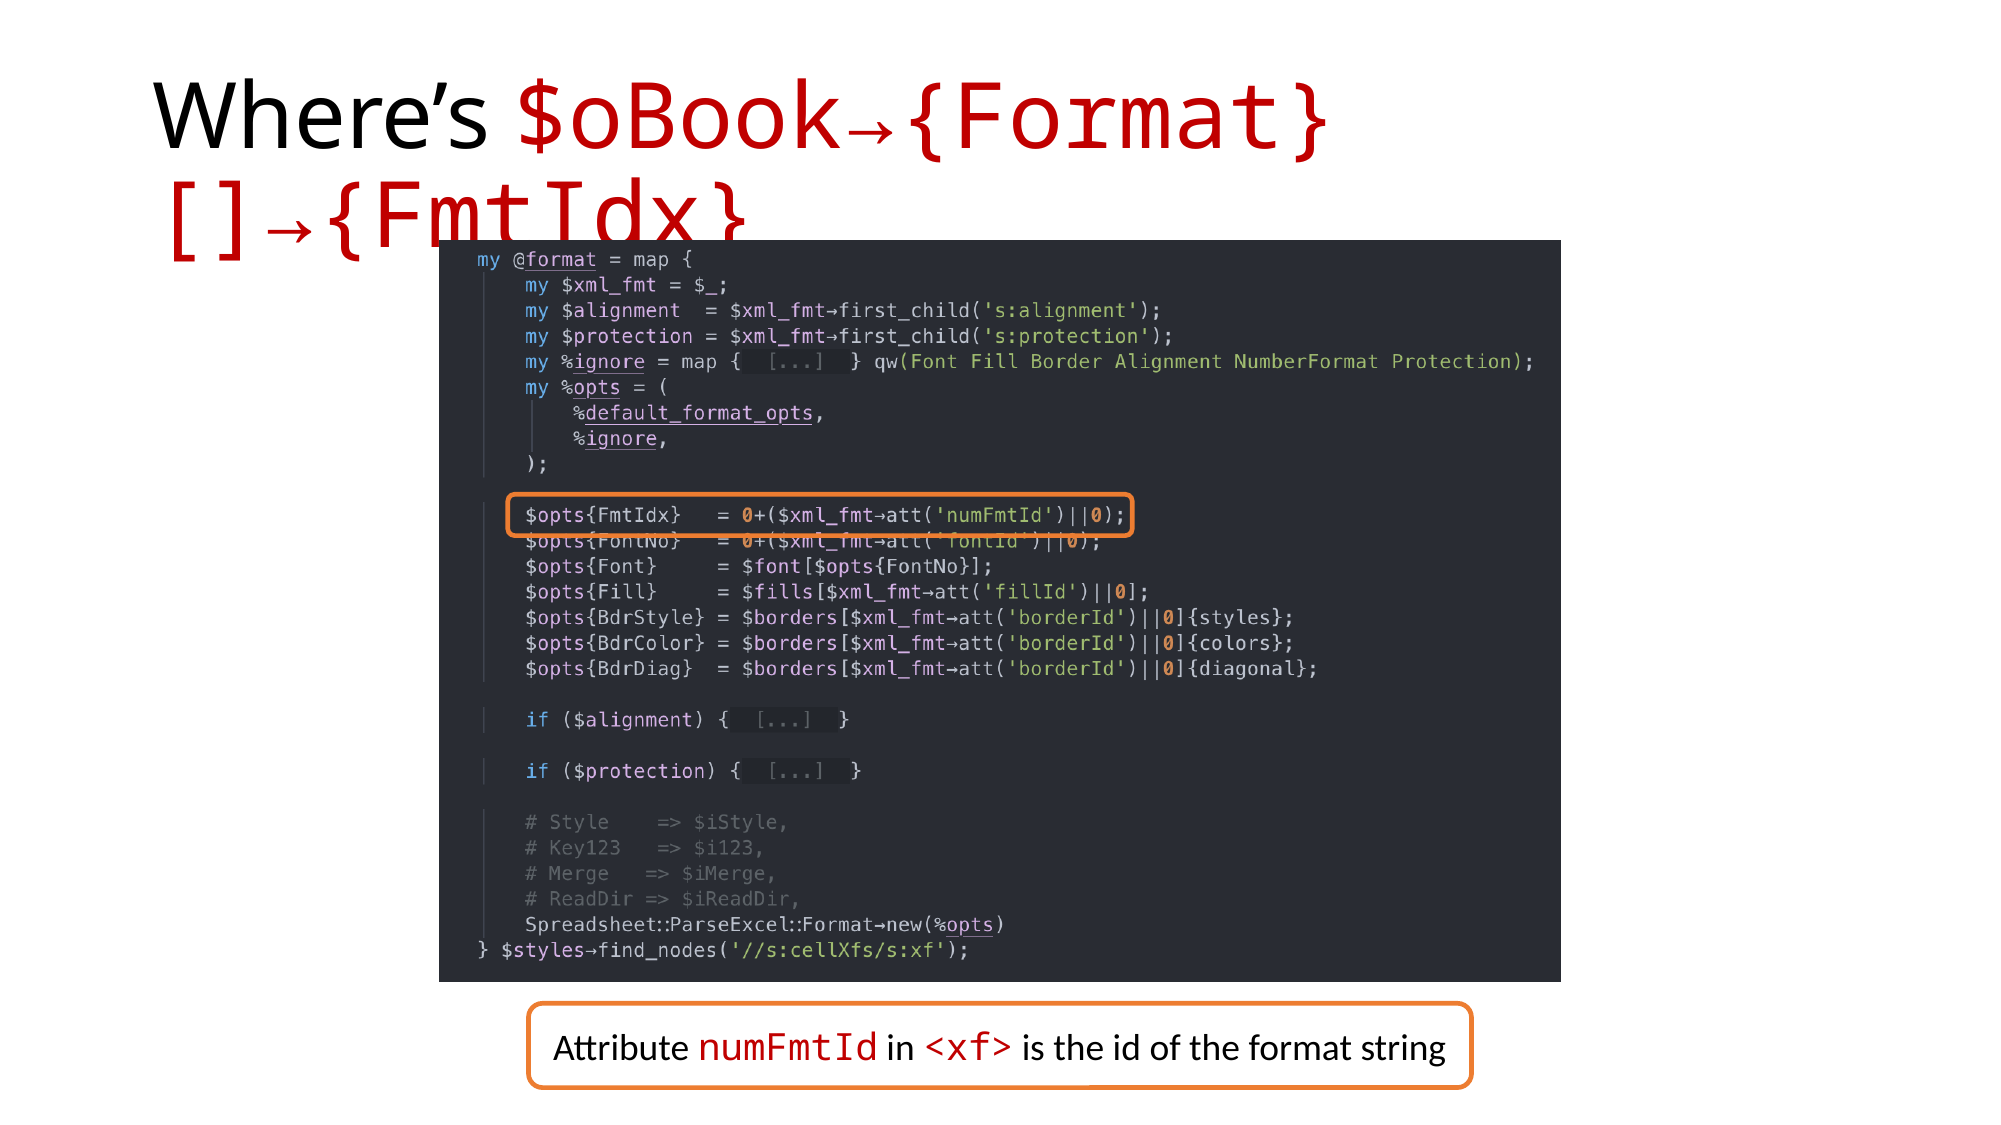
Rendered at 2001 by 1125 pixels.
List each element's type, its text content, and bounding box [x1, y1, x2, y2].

text_box Attribute numFmtId in <xf> is the id of the format string [527, 1002, 1473, 1089]
title Where’s $oBook→{Format}[]→{FmtIdx} [137, 59, 1863, 278]
picture [439, 240, 1561, 982]
